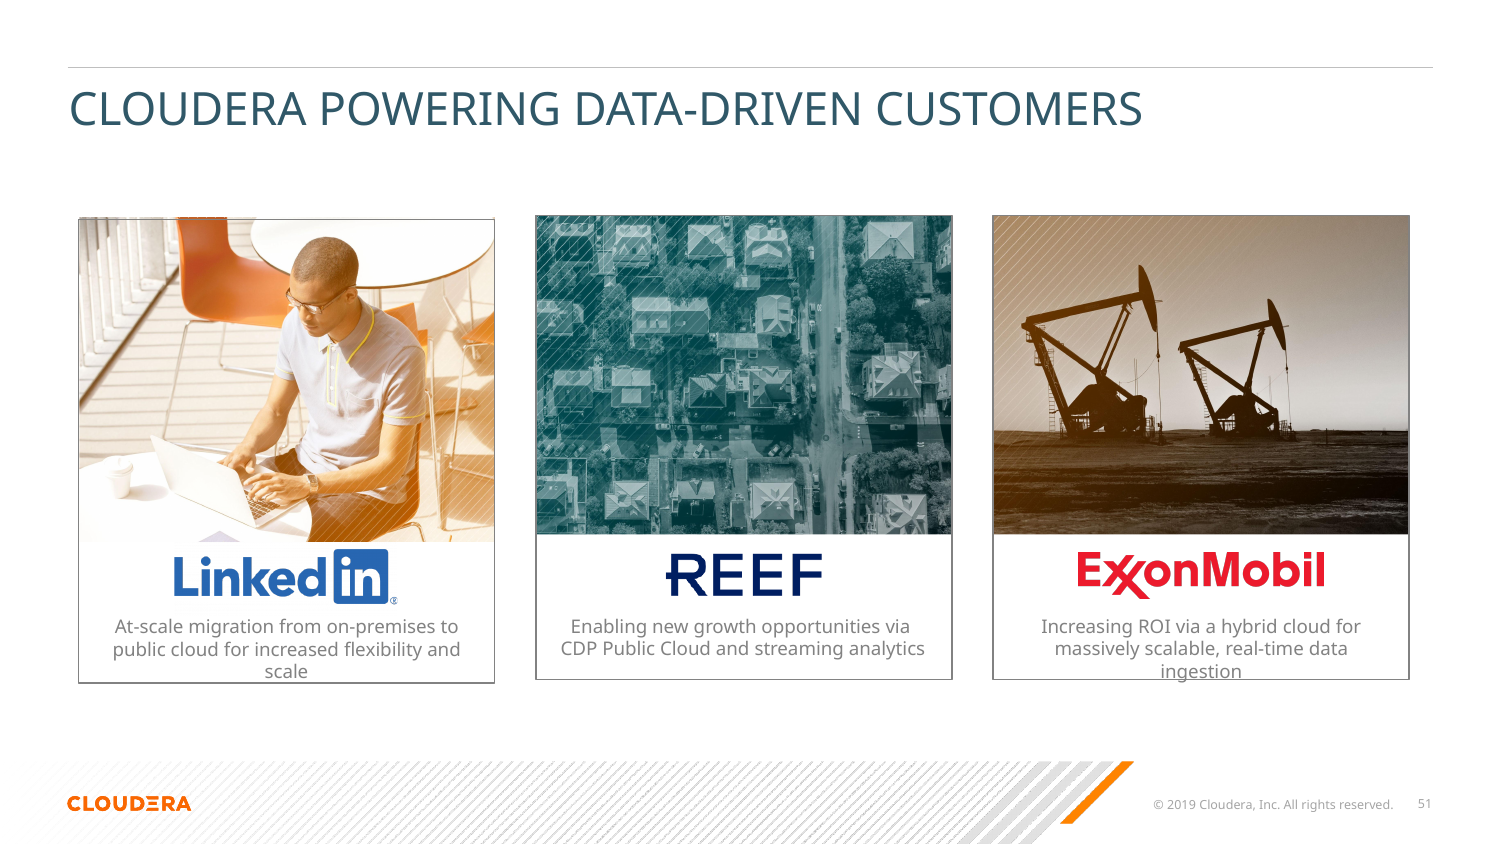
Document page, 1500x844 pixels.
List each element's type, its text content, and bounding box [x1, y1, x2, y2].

picture [0, 761, 1134, 844]
title CLOUDERA POWERING DATA-DRIVEN CUSTOMERS [68, 75, 1432, 144]
picture [79, 217, 496, 617]
text_box [992, 574, 1410, 680]
picture [992, 215, 1409, 599]
text_box [78, 549, 495, 684]
text_box [535, 552, 952, 680]
picture [535, 215, 952, 614]
